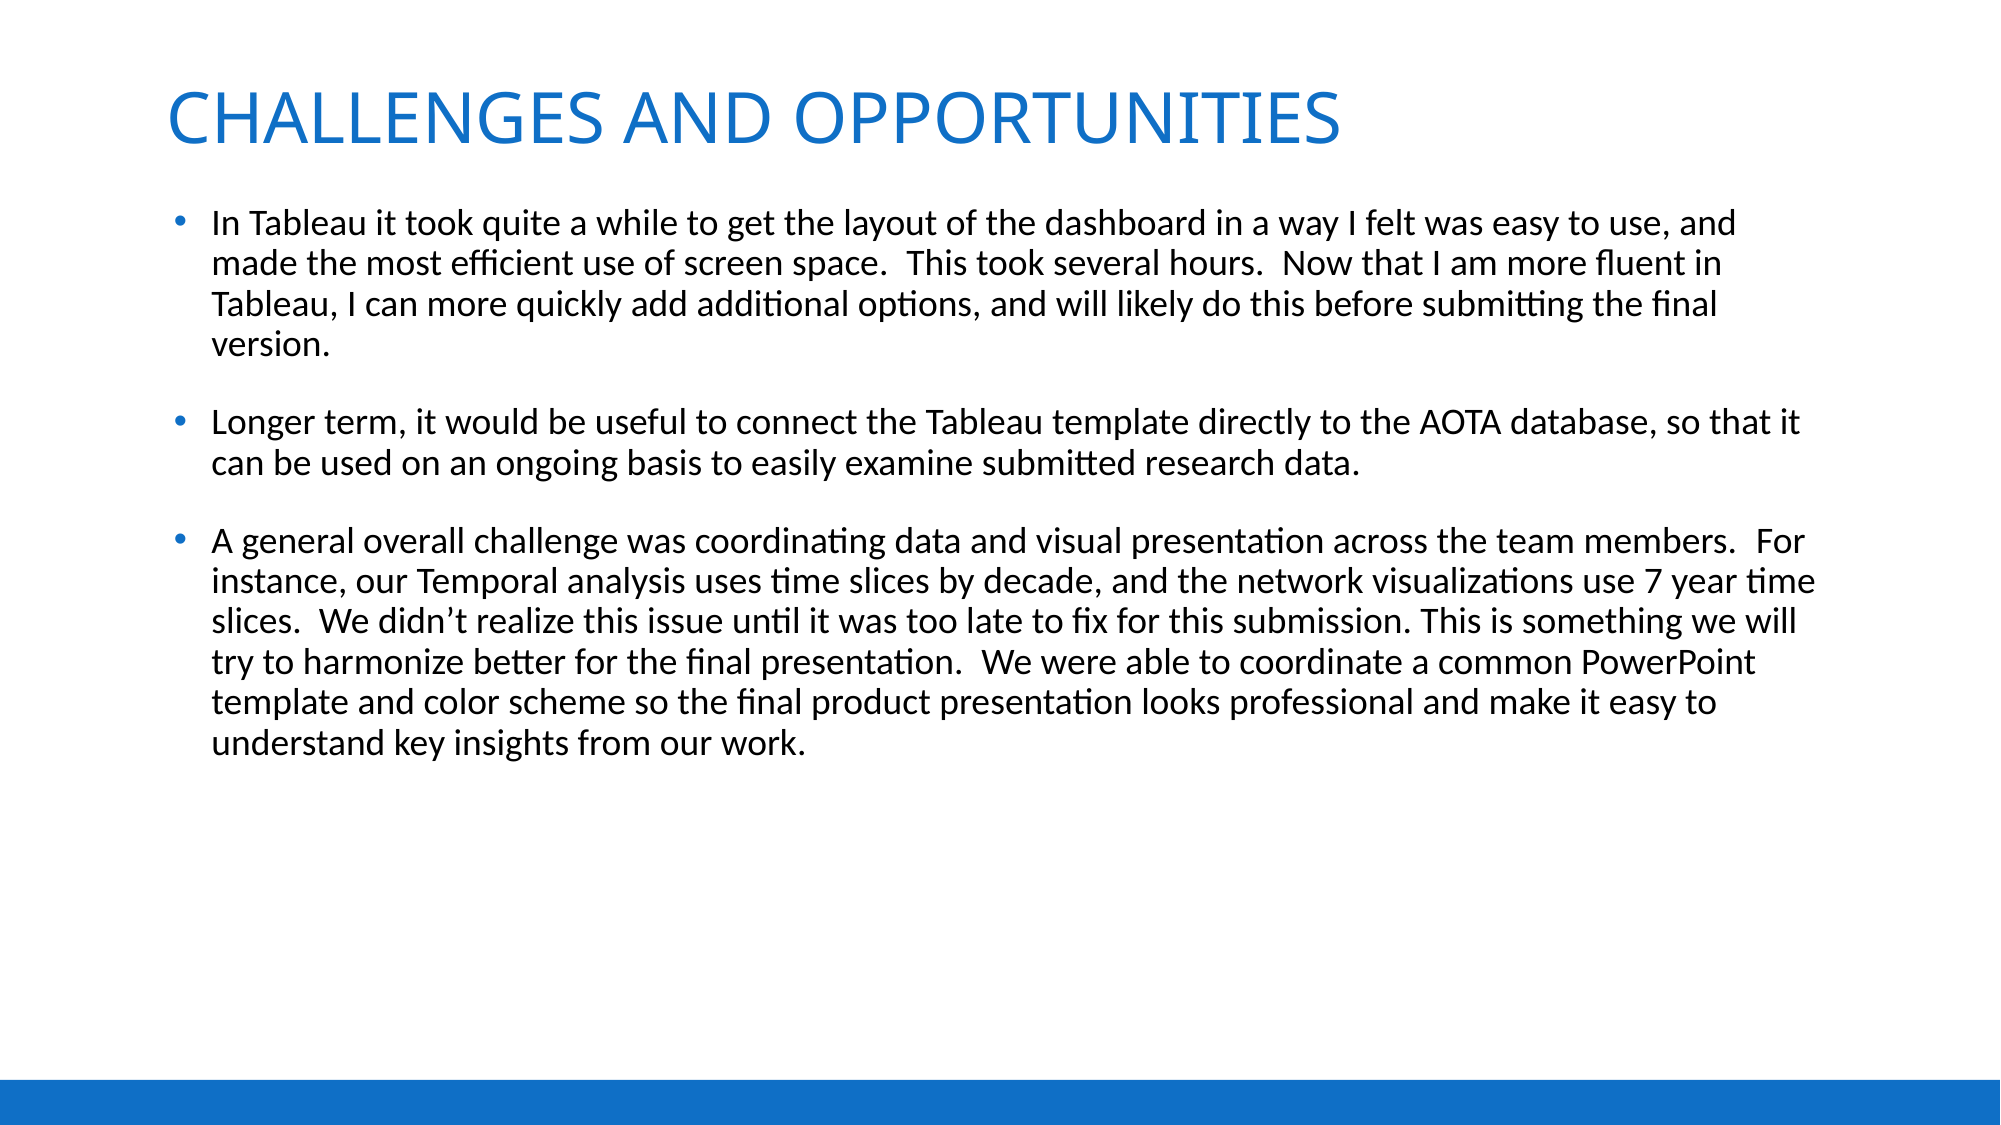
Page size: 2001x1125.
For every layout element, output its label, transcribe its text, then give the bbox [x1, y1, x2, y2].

list In Tableau it took quite a while to get the layout of the dashboard in a way I felt was easy to use, and made the most efficient use of screen space. This took several hours. Now that I am more fluent in Tableau, I can more quickly add additional options, and will likely do this before submitting the final version. Longer term, it would be useful to connect the Tableau template directly to the AOTA database, so that it can be used on an ongoing basis to easily examine submitted research data. A general overall challenge was coordinating data and visual presentation across the team members. For instance, our Temporal analysis uses time slices by decade, and the network visualizations use 7 year time slices. We didn’t realize this issue until it was too late to fix for this submission. This is something we will try to harmonize better for the final presentation. We were able to coordinate a common PowerPoint template and color scheme so the final product presentation looks professional and make it easy to understand key insights from our work. [151, 195, 1834, 1013]
title Challenges and opportunities [151, 75, 1834, 176]
